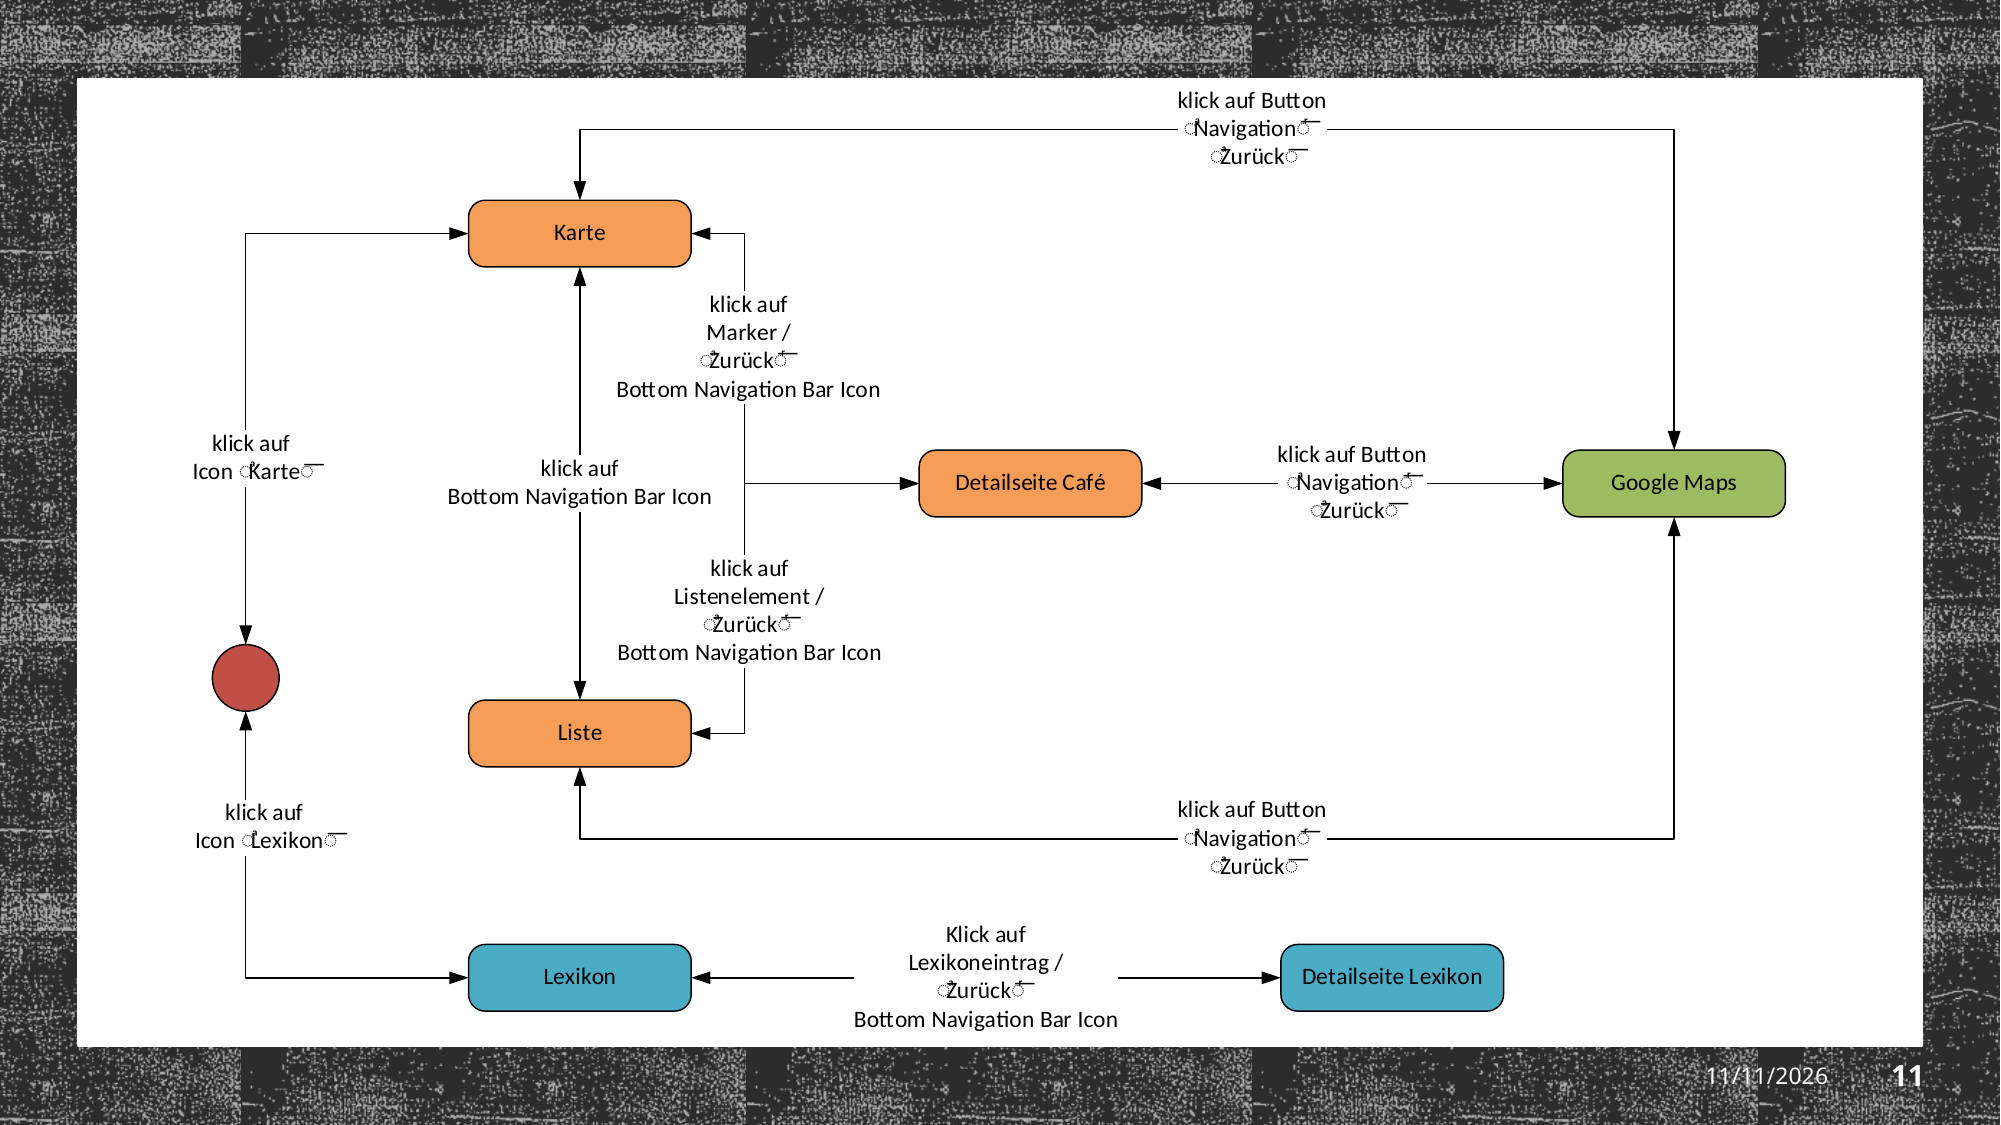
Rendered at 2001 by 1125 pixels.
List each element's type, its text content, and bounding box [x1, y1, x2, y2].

text_box [0, 0, 2000, 1125]
text_box [77, 78, 1923, 1047]
slide_number 11 [1855, 1047, 1961, 1107]
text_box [1872, 1024, 1944, 1095]
picture [183, 82, 1787, 1041]
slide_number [1306, 1047, 1844, 1107]
